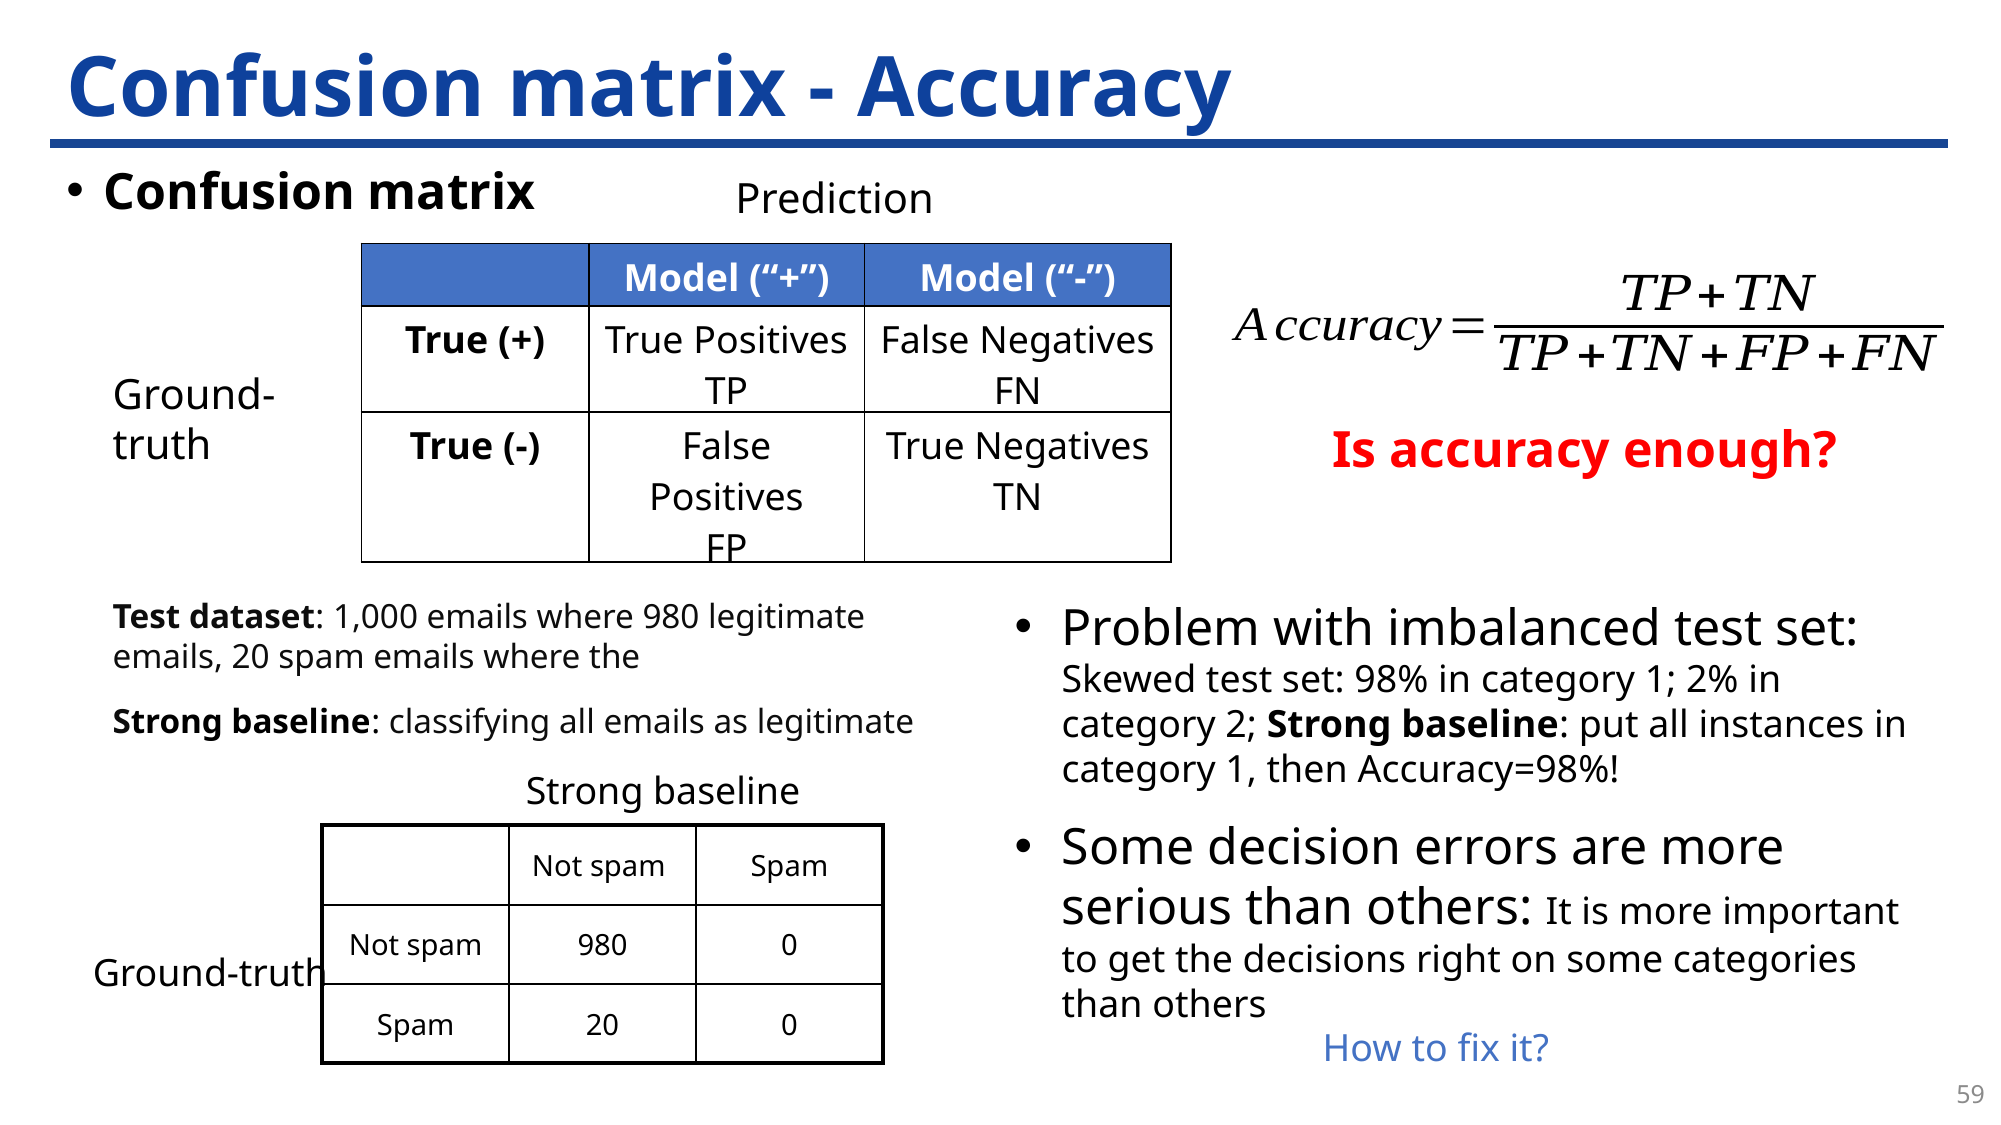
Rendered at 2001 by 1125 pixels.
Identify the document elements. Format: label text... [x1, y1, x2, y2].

table_cell 0 [697, 906, 881, 983]
text_box Test dataset: 1,000 emails where 980 legitimate emails, 20 spam emails where the Strong baseline: classifying all emails as legitimate [97, 587, 934, 748]
slide_number 59 [1899, 1065, 2000, 1125]
table_cell Not spam [324, 906, 508, 983]
text_box Problem with imbalanced test set: Skewed test set: 98% in category 1; 2% in category 2; Strong baseline: put all instances in category 1, then Accuracy=98%! Some decision errors are more serious than others: It is more important to get the decisions right on some categories than others [999, 587, 1950, 1033]
table_header Spam [697, 827, 881, 904]
table_cell Spam [324, 985, 508, 1061]
table_cell True Positives TP [590, 307, 864, 411]
table_header Model (“+”) [590, 244, 864, 305]
table_cell 980 [510, 906, 695, 983]
list Confusion matrix [51, 151, 629, 231]
table_cell False Positives FP [590, 413, 864, 561]
table_cell True Negatives TN [865, 413, 1170, 561]
table_header [324, 827, 508, 904]
table_cell True (-) [362, 413, 588, 561]
text_box How to fix it? [1307, 1016, 1623, 1077]
table_header [362, 244, 588, 305]
table_header Not spam [510, 827, 695, 904]
table_cell 0 [697, 985, 881, 1061]
text_box Strong baseline [511, 759, 851, 820]
table_cell False Negatives FN [865, 307, 1170, 411]
text_box Is accuracy enough? [1296, 409, 1874, 485]
table_header Model (“-”) [865, 244, 1170, 305]
text_box Prediction [720, 164, 950, 230]
table_cell 20 [510, 985, 695, 1061]
text_box Ground-truth [78, 941, 358, 1001]
title Confusion matrix - Accuracy [51, 39, 1947, 140]
text_box Ground-truth [97, 360, 361, 476]
table_cell True (+) [362, 307, 588, 411]
